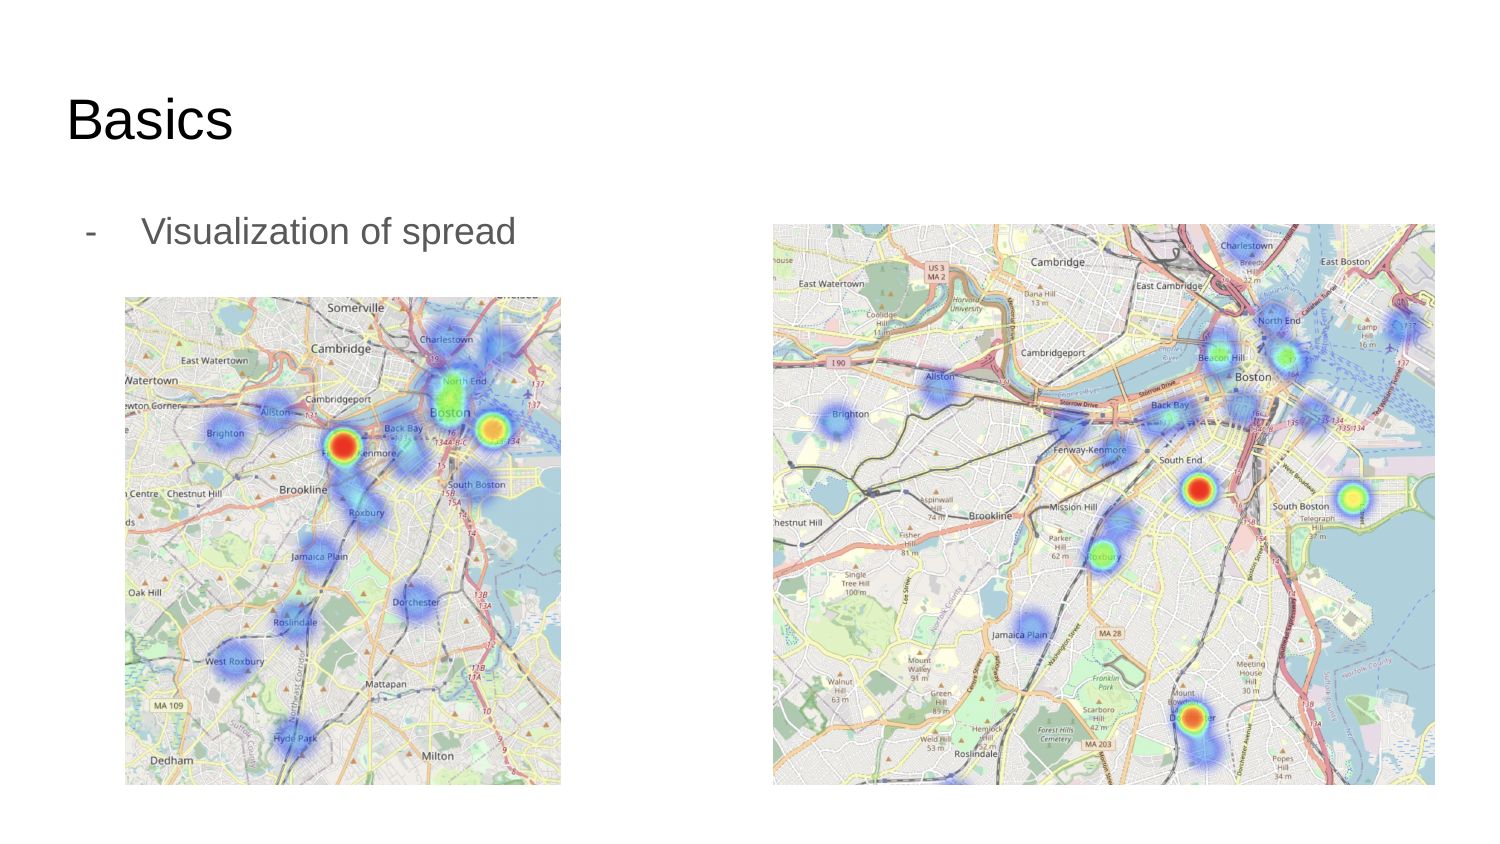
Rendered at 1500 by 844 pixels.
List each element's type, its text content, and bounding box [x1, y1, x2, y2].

picture [125, 297, 561, 786]
title Basics [51, 72, 1449, 167]
list Visualization of spread [51, 189, 1449, 750]
picture [773, 224, 1436, 786]
